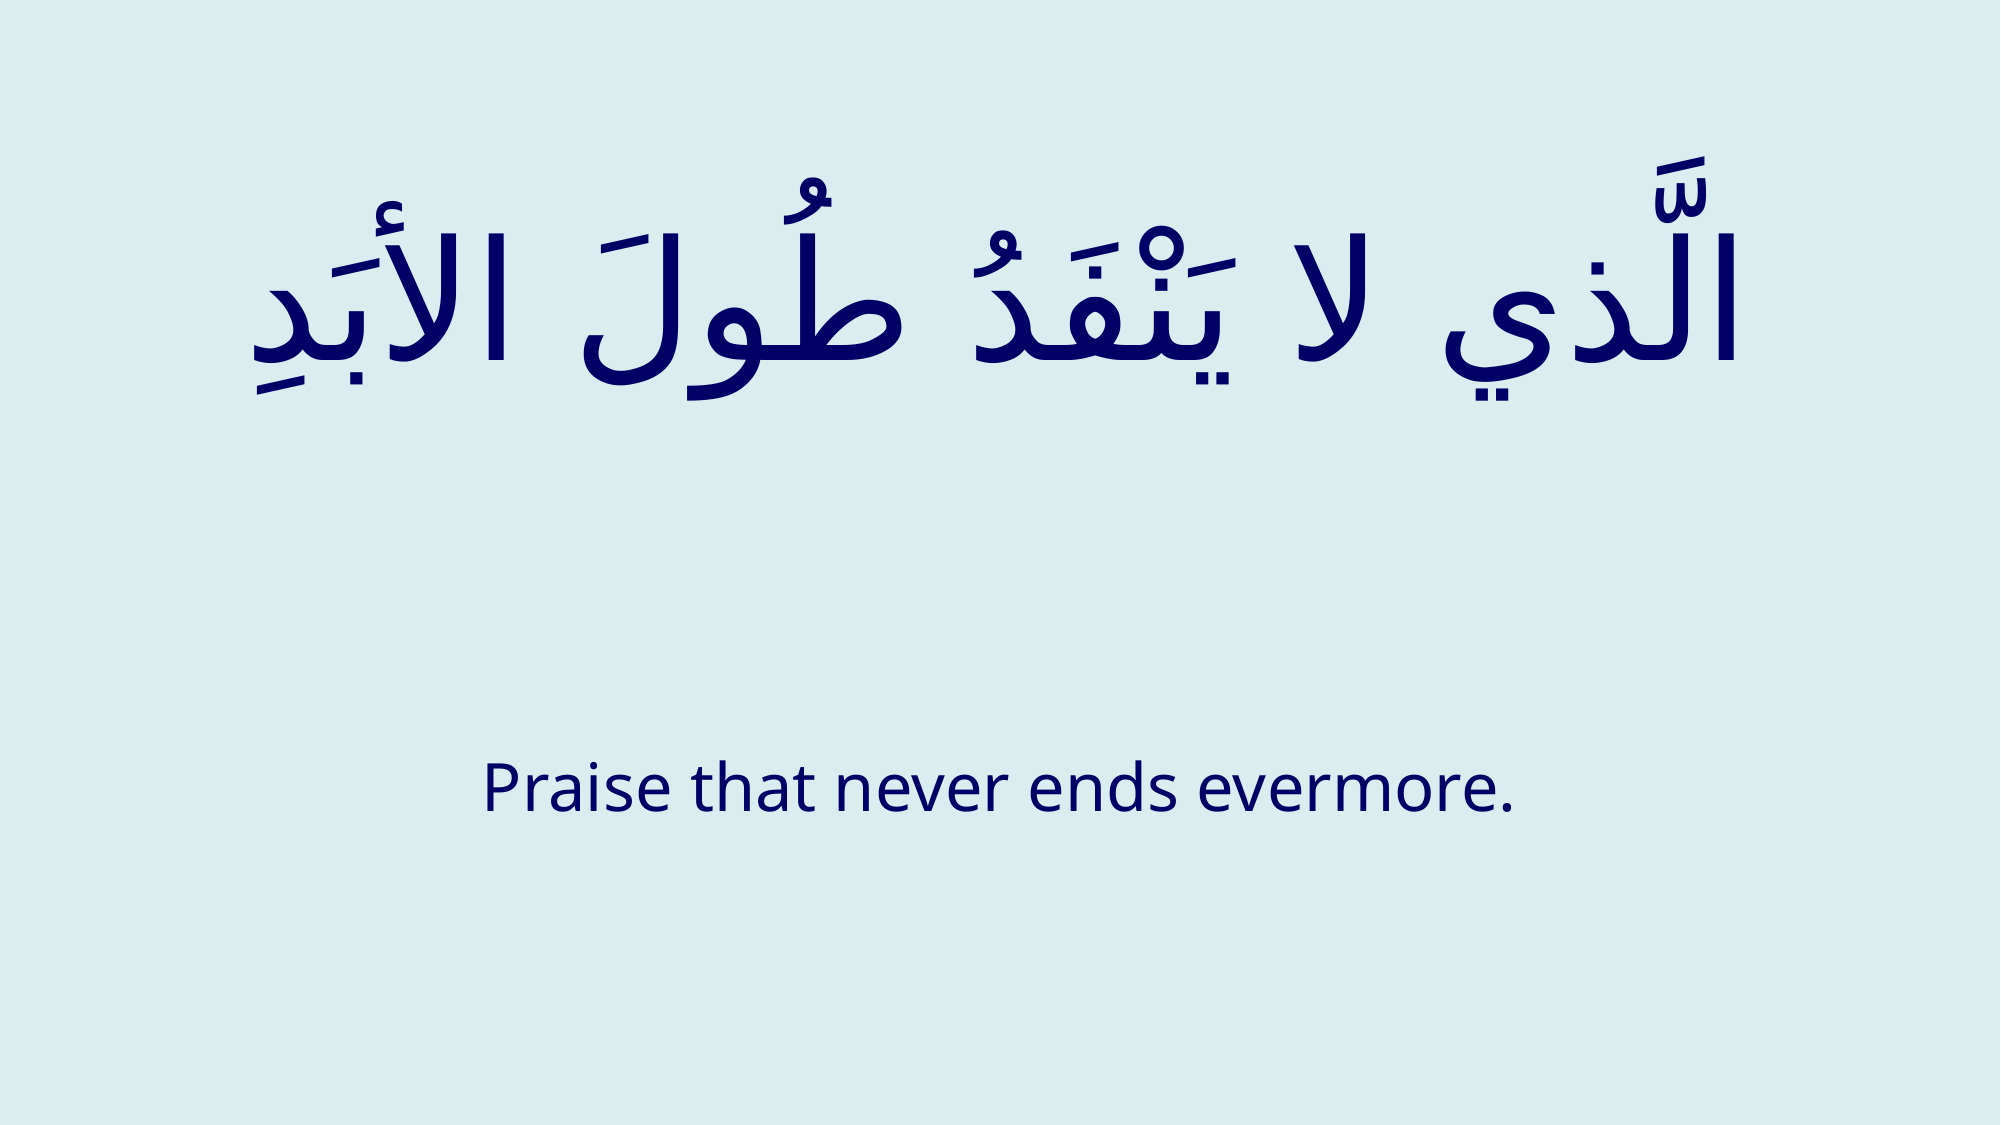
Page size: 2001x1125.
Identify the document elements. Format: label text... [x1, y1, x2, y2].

title الَّذي لا يَنْفَدُ طُولَ الأبَدِ [0, 200, 2000, 388]
list Praise that never ends evermore. [356, 737, 1644, 1050]
